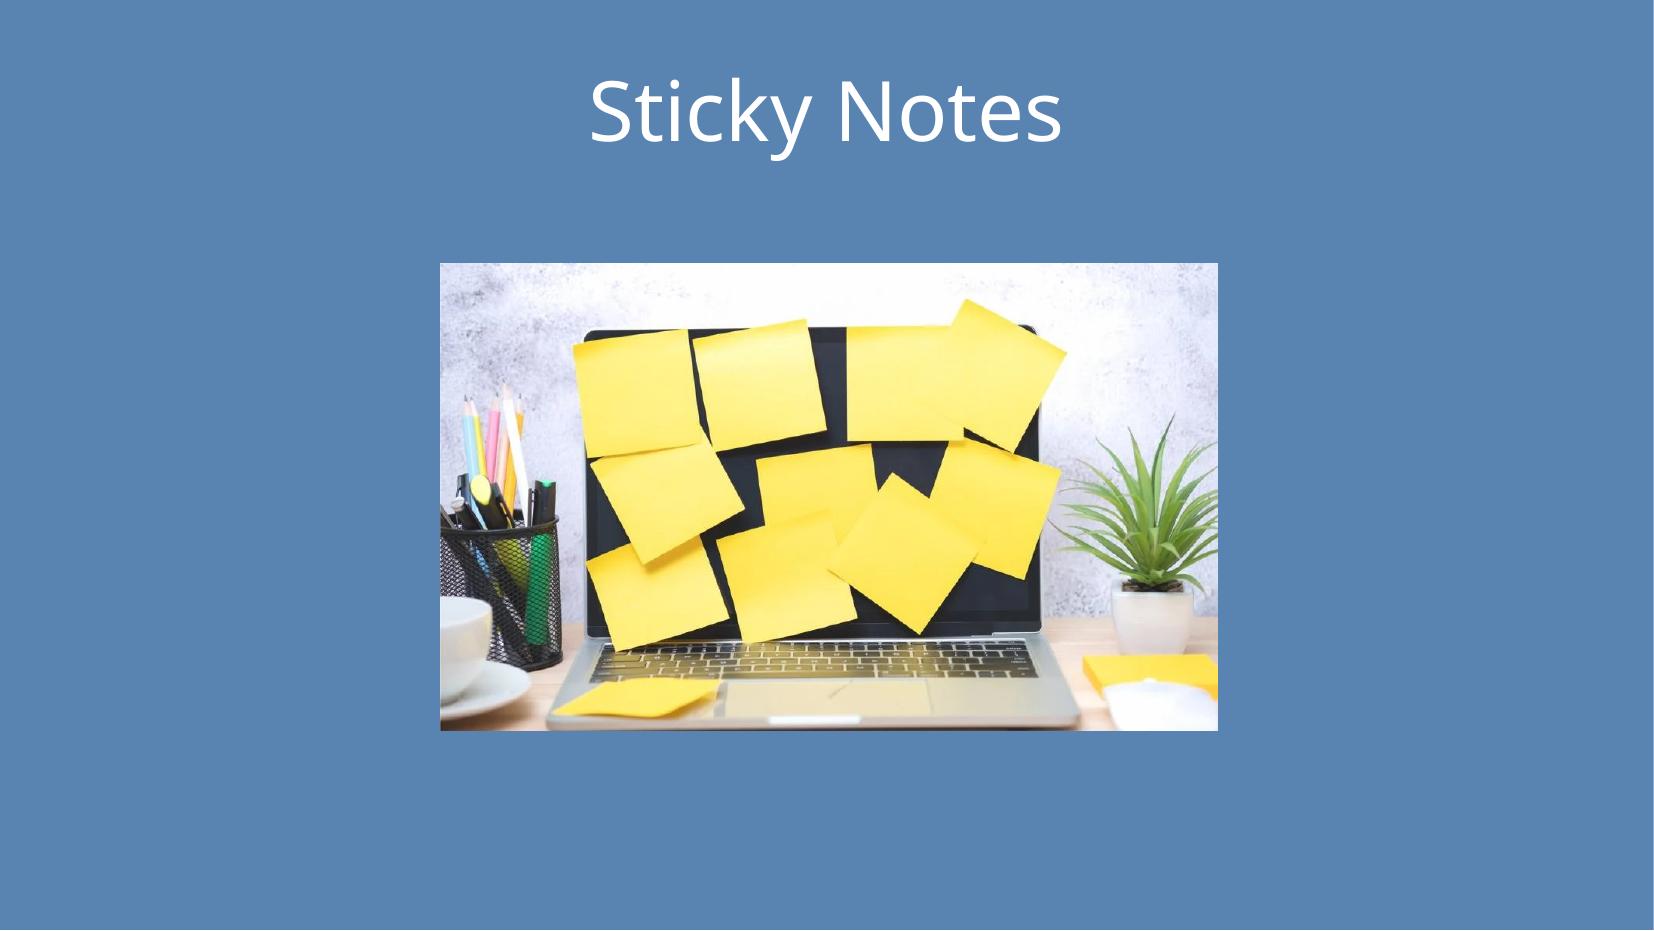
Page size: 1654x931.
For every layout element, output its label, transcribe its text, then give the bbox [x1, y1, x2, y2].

picture [439, 263, 1218, 731]
title Sticky Notes [82, 37, 1571, 193]
